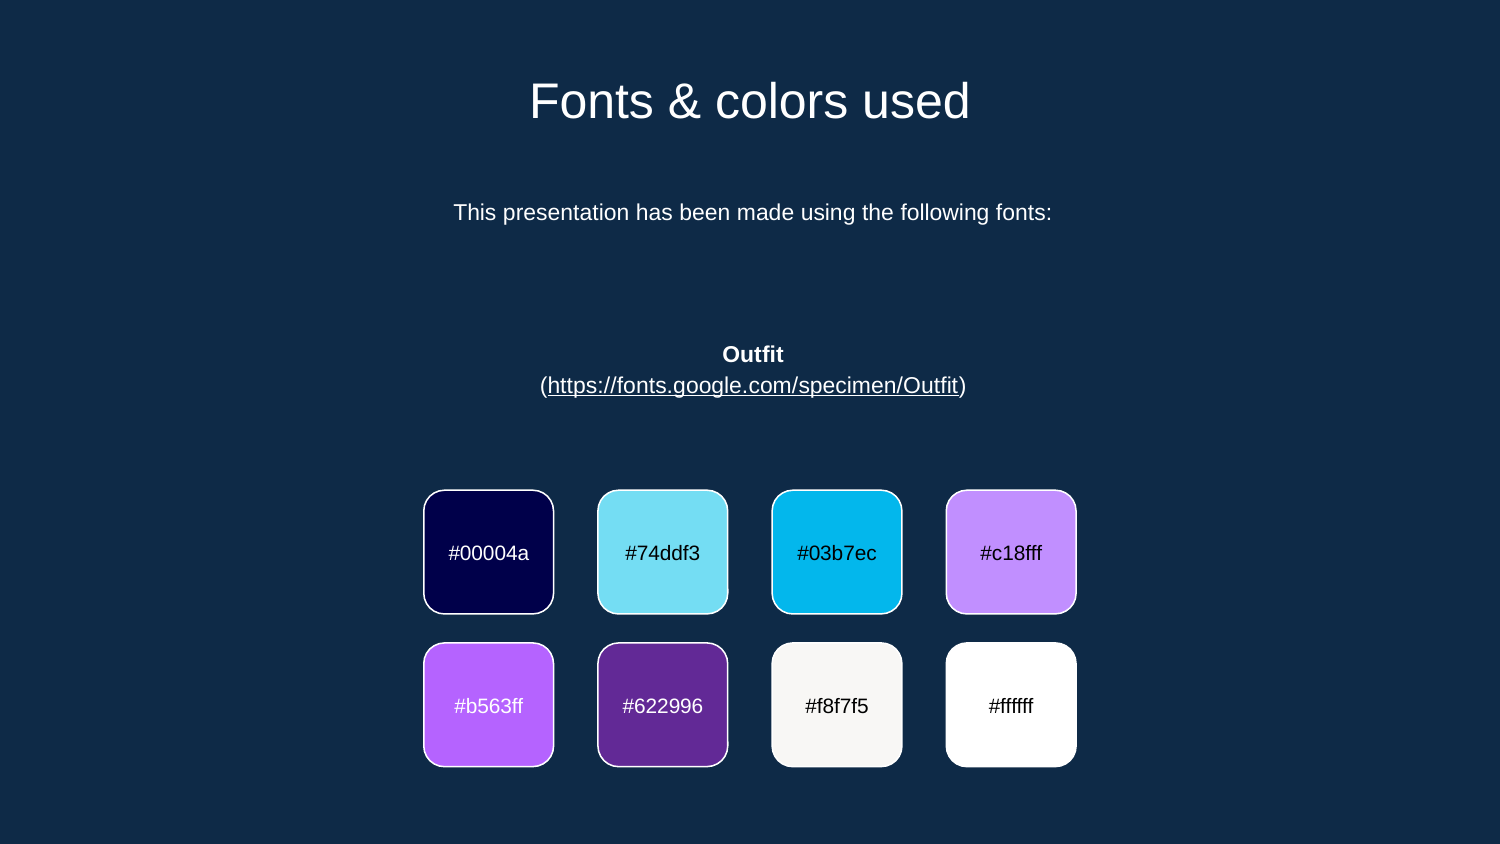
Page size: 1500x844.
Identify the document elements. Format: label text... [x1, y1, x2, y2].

text_box Outfit (https://fonts.google.com/specimen/Outfit) [175, 264, 1332, 470]
title Fonts & colors used [171, 53, 1328, 133]
text_box [597, 490, 728, 515]
text_box #c18fff [946, 515, 1077, 589]
text_box [946, 490, 1077, 515]
text_box [597, 589, 728, 614]
text_box #b563ff [423, 668, 554, 741]
text_box #ffffff [946, 668, 1077, 741]
text_box [946, 642, 1077, 668]
text_box [423, 642, 554, 668]
text_box [772, 741, 902, 767]
text_box [772, 642, 902, 668]
text_box This presentation has been made using the following fonts: [175, 178, 1332, 251]
text_box [946, 741, 1077, 767]
text_box [772, 589, 902, 614]
text_box #622996 [597, 668, 728, 741]
text_box [423, 490, 554, 515]
text_box [946, 589, 1077, 614]
text_box [597, 642, 728, 668]
text_box #03b7ec [772, 515, 902, 589]
text_box #00004a [423, 515, 554, 589]
text_box [597, 741, 728, 767]
text_box [423, 741, 554, 767]
text_box [423, 589, 554, 614]
text_box #74ddf3 [597, 515, 728, 589]
text_box [772, 490, 902, 515]
text_box #f8f7f5 [772, 668, 902, 741]
